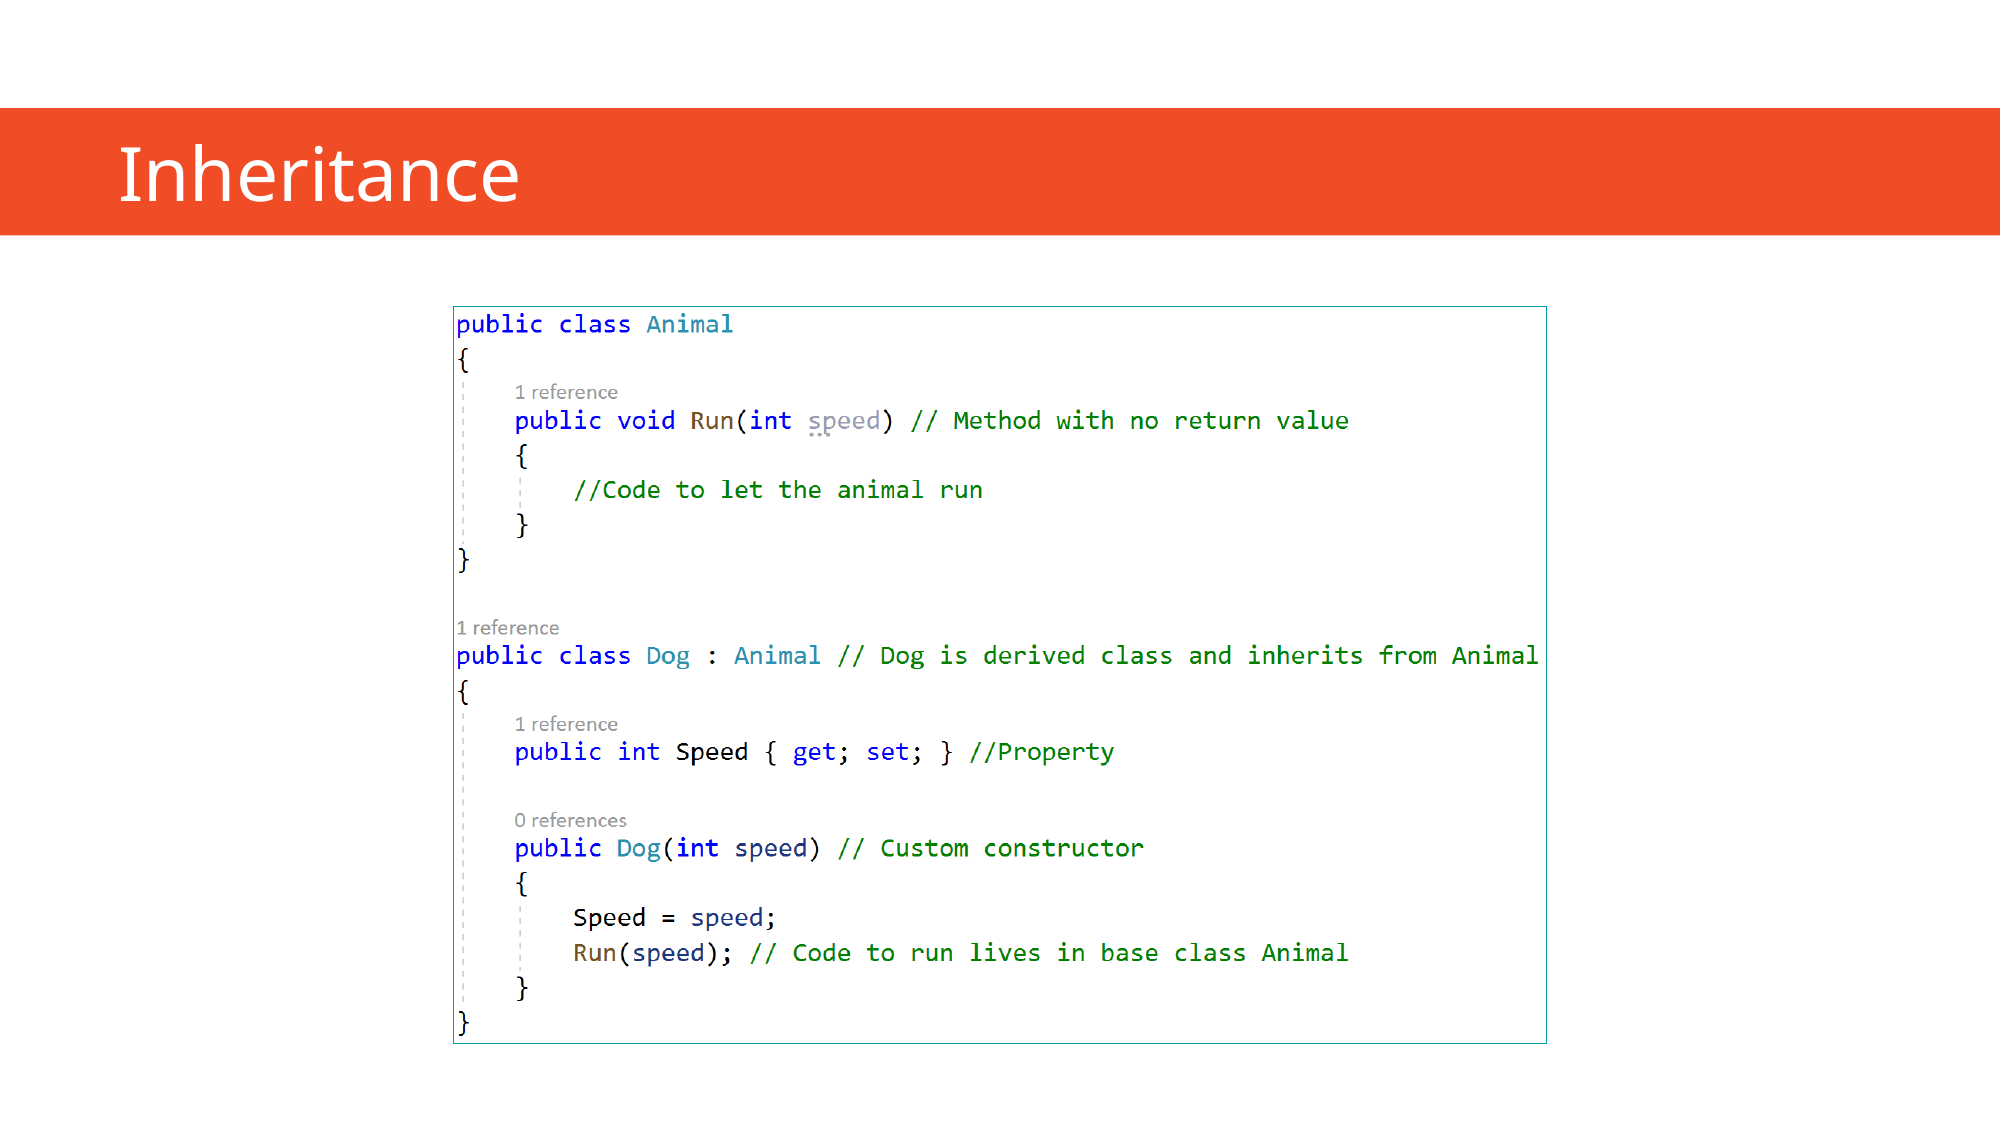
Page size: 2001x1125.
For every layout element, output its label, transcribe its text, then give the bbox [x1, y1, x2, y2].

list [453, 305, 1547, 1044]
title Inheritance [0, 108, 2000, 236]
